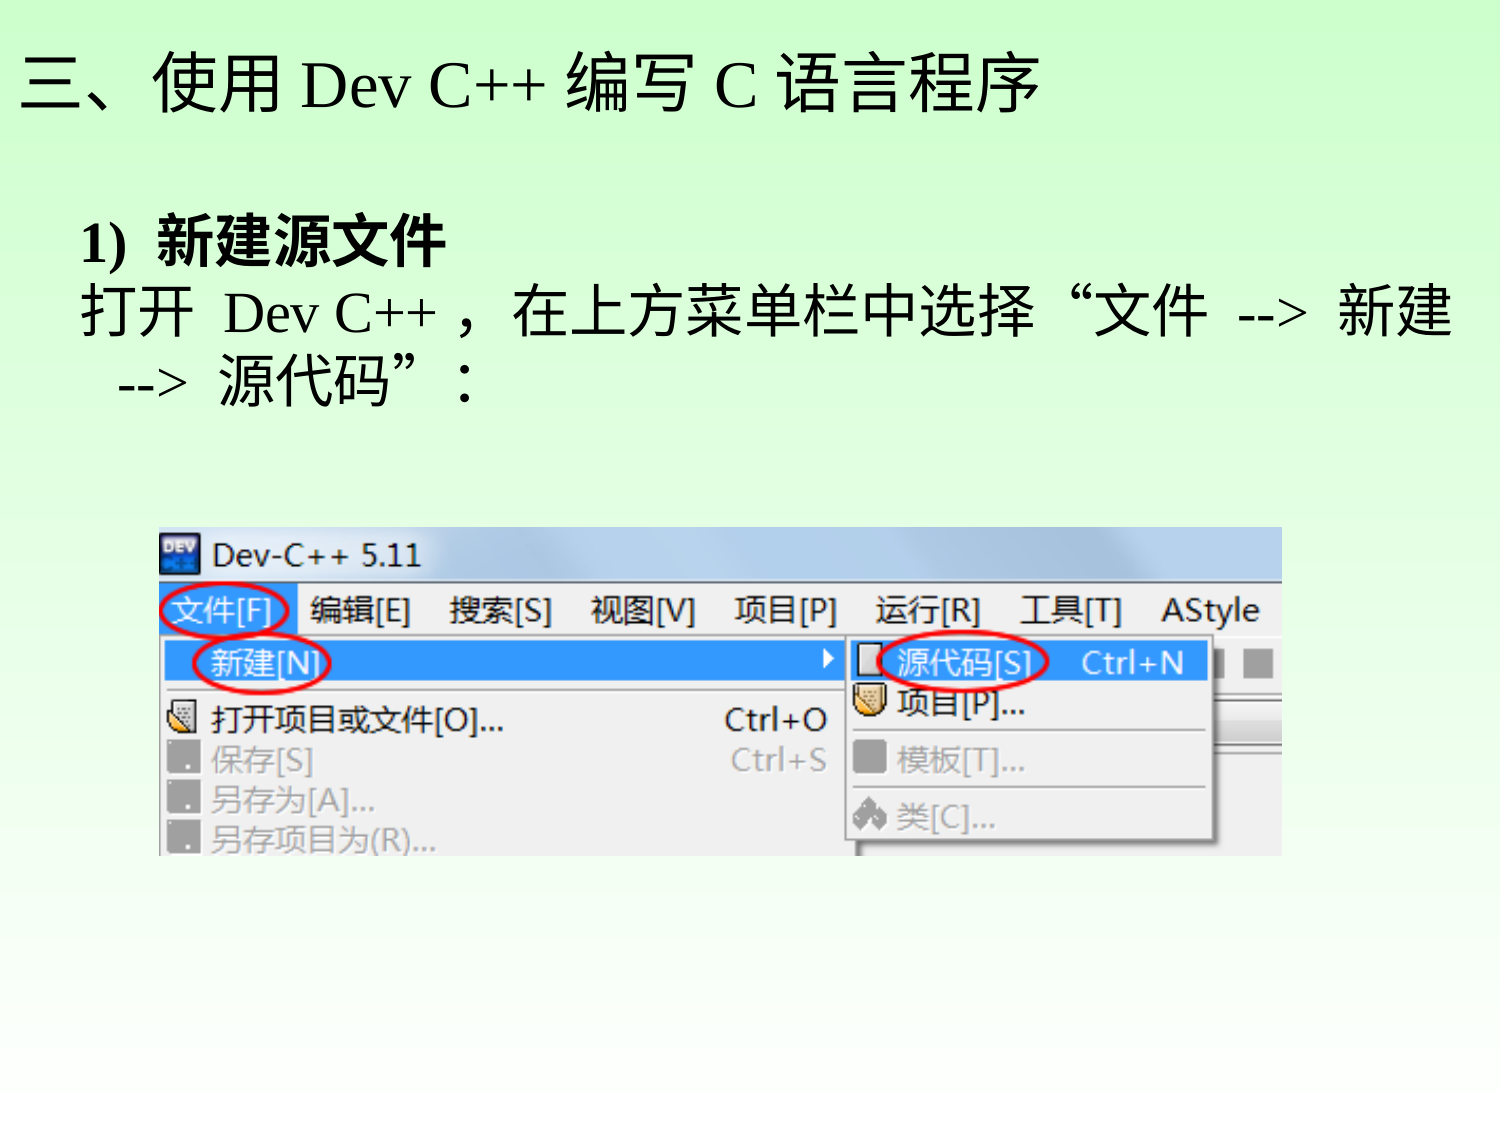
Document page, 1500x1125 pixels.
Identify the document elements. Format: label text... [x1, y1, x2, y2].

text_box 三、使用Dev C++编写C语言程序 [3, 33, 1386, 115]
text_box 1) 新建源文件 打开 Dev C++，在上方菜单栏中选择“文件 --> 新建 --> 源代码”： [64, 196, 1471, 492]
picture [159, 526, 1282, 857]
